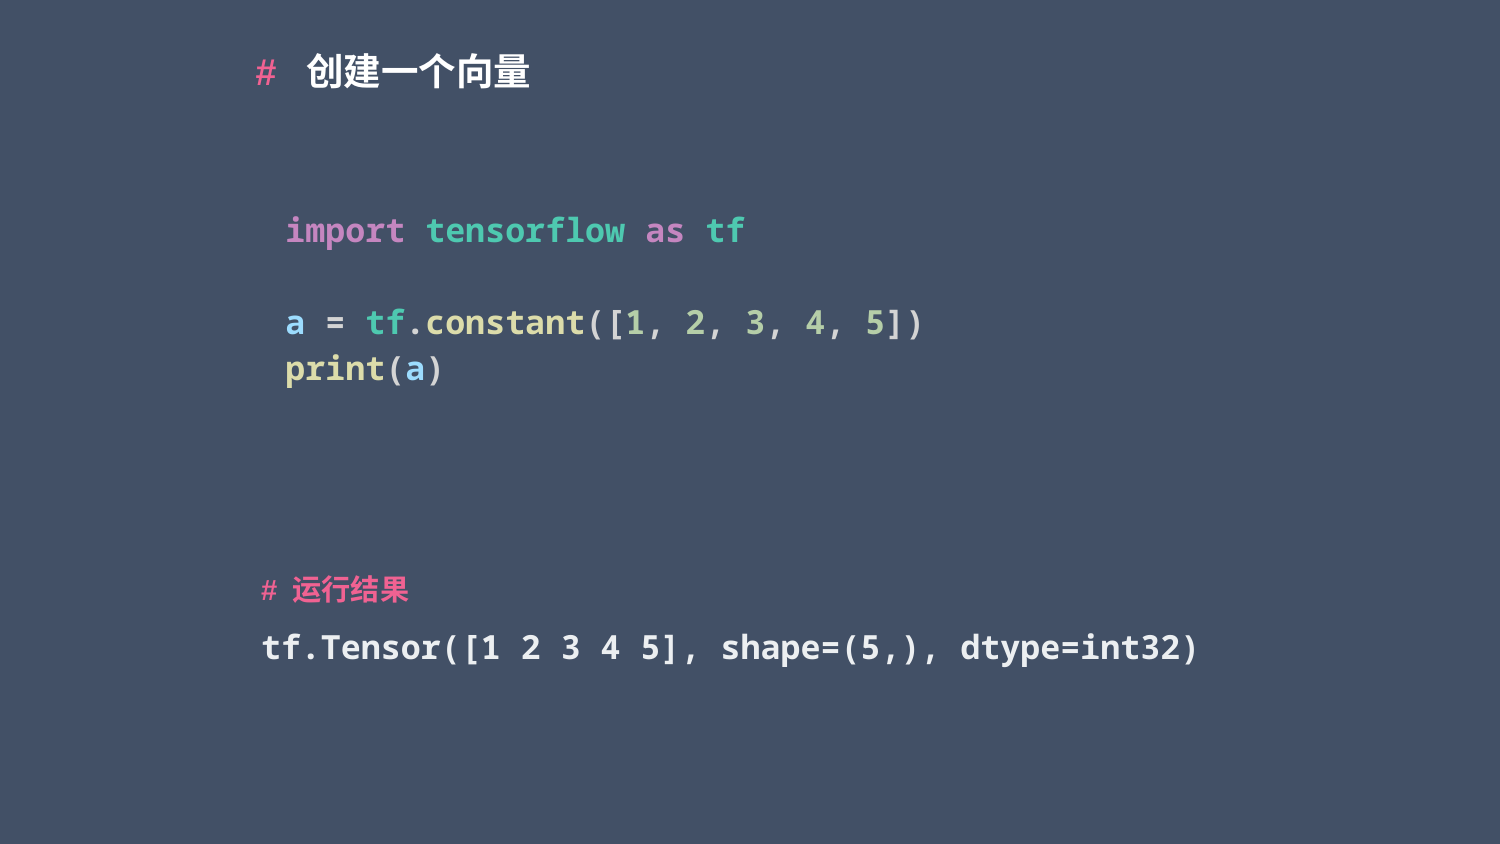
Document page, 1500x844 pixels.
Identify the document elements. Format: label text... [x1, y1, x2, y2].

text_box # 创建一个向量 [246, 38, 585, 113]
text_box # 运行结果 tf.Tensor([1 2 3 4 5], shape=(5,), dtype=int32) [246, 546, 1224, 674]
subtitle import tensorflow as tf a = tf.constant([1, 2, 3, 4, 5]) print(a) [246, 188, 1254, 490]
